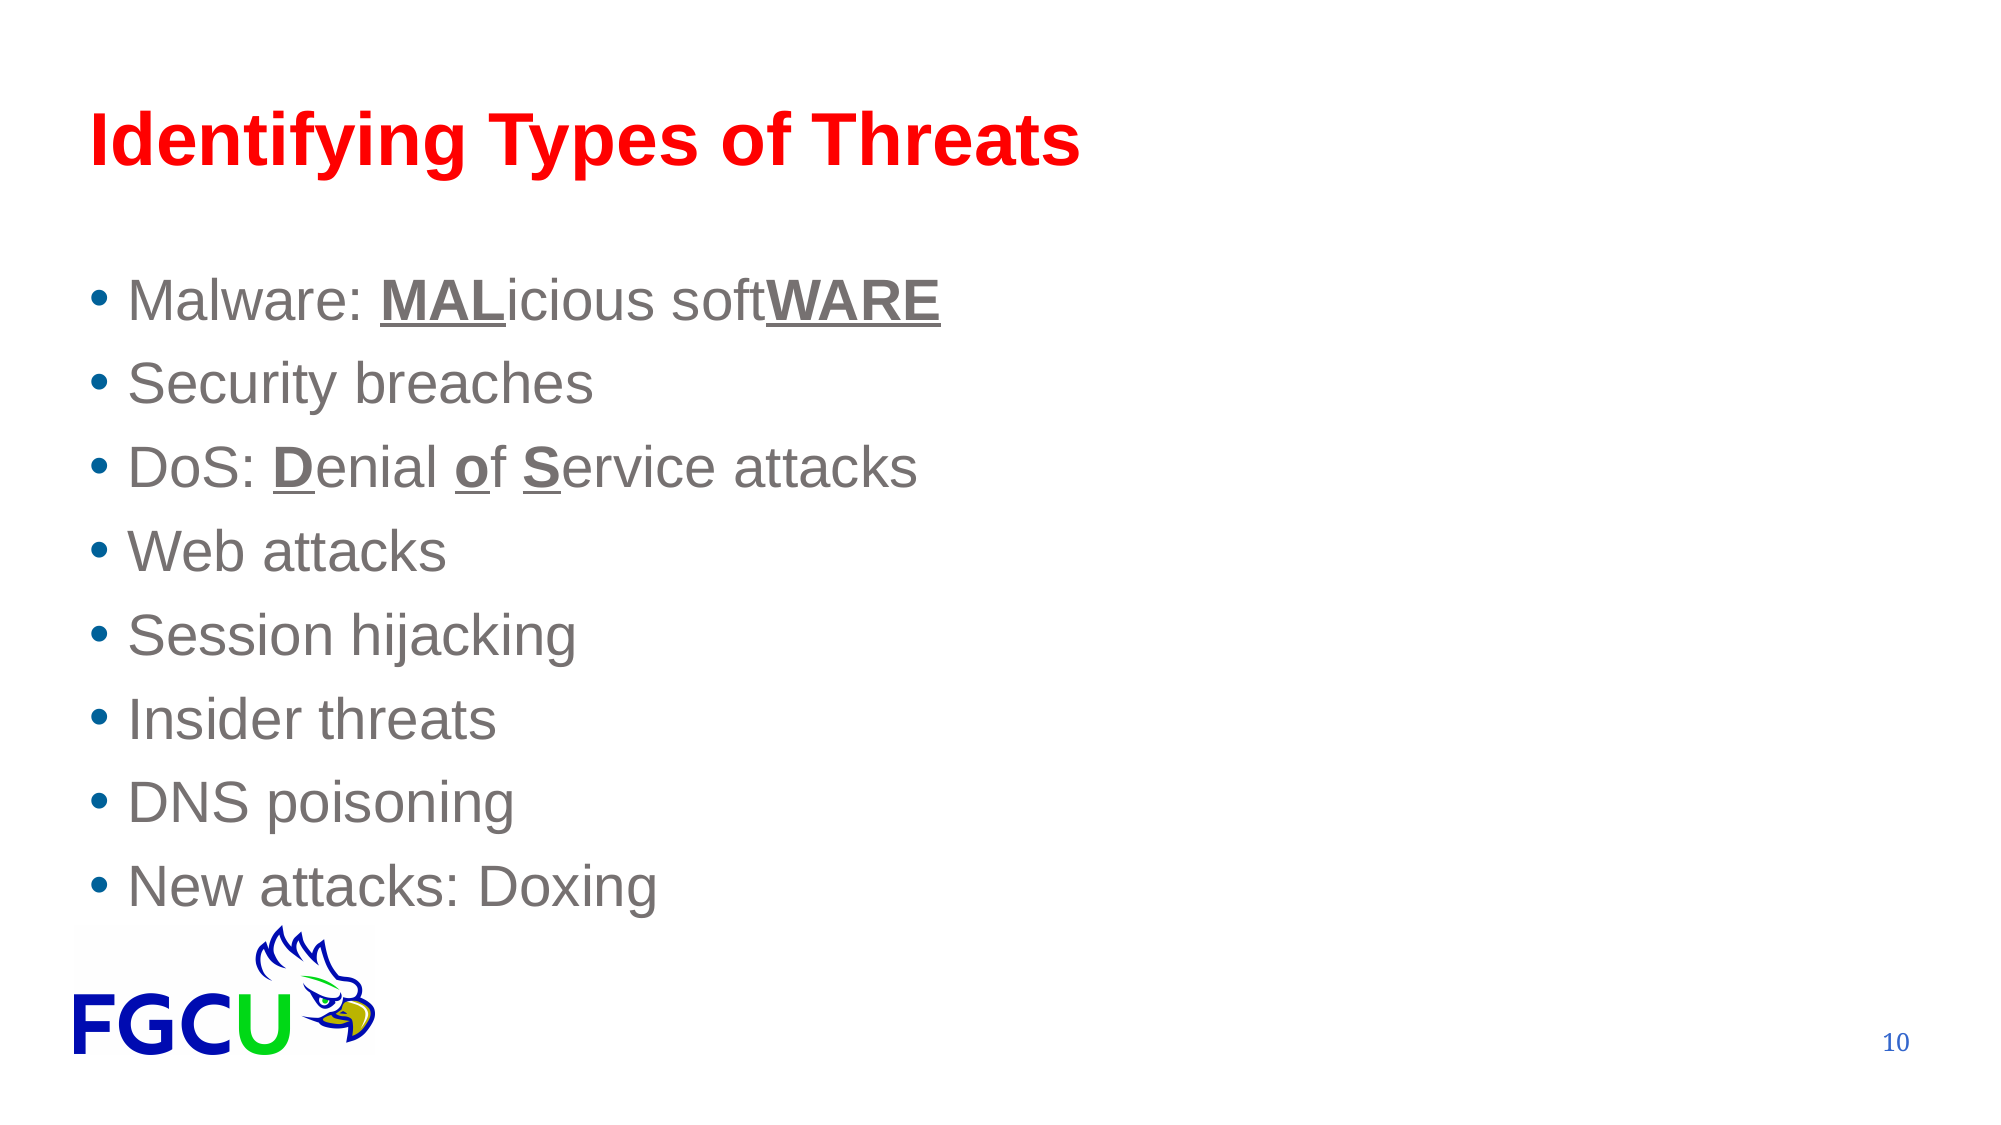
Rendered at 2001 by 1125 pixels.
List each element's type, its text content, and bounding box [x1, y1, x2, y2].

picture [74, 925, 375, 1055]
slide_number 10 [1484, 1018, 1925, 1064]
title Identifying Types of Threats [75, 93, 1925, 215]
list Malware: MALicious softWARE Security breaches DoS: Denial of Service attacks Web attacks Session hijacking Insider threats DNS poisoning New attacks: Doxing [75, 262, 1925, 900]
